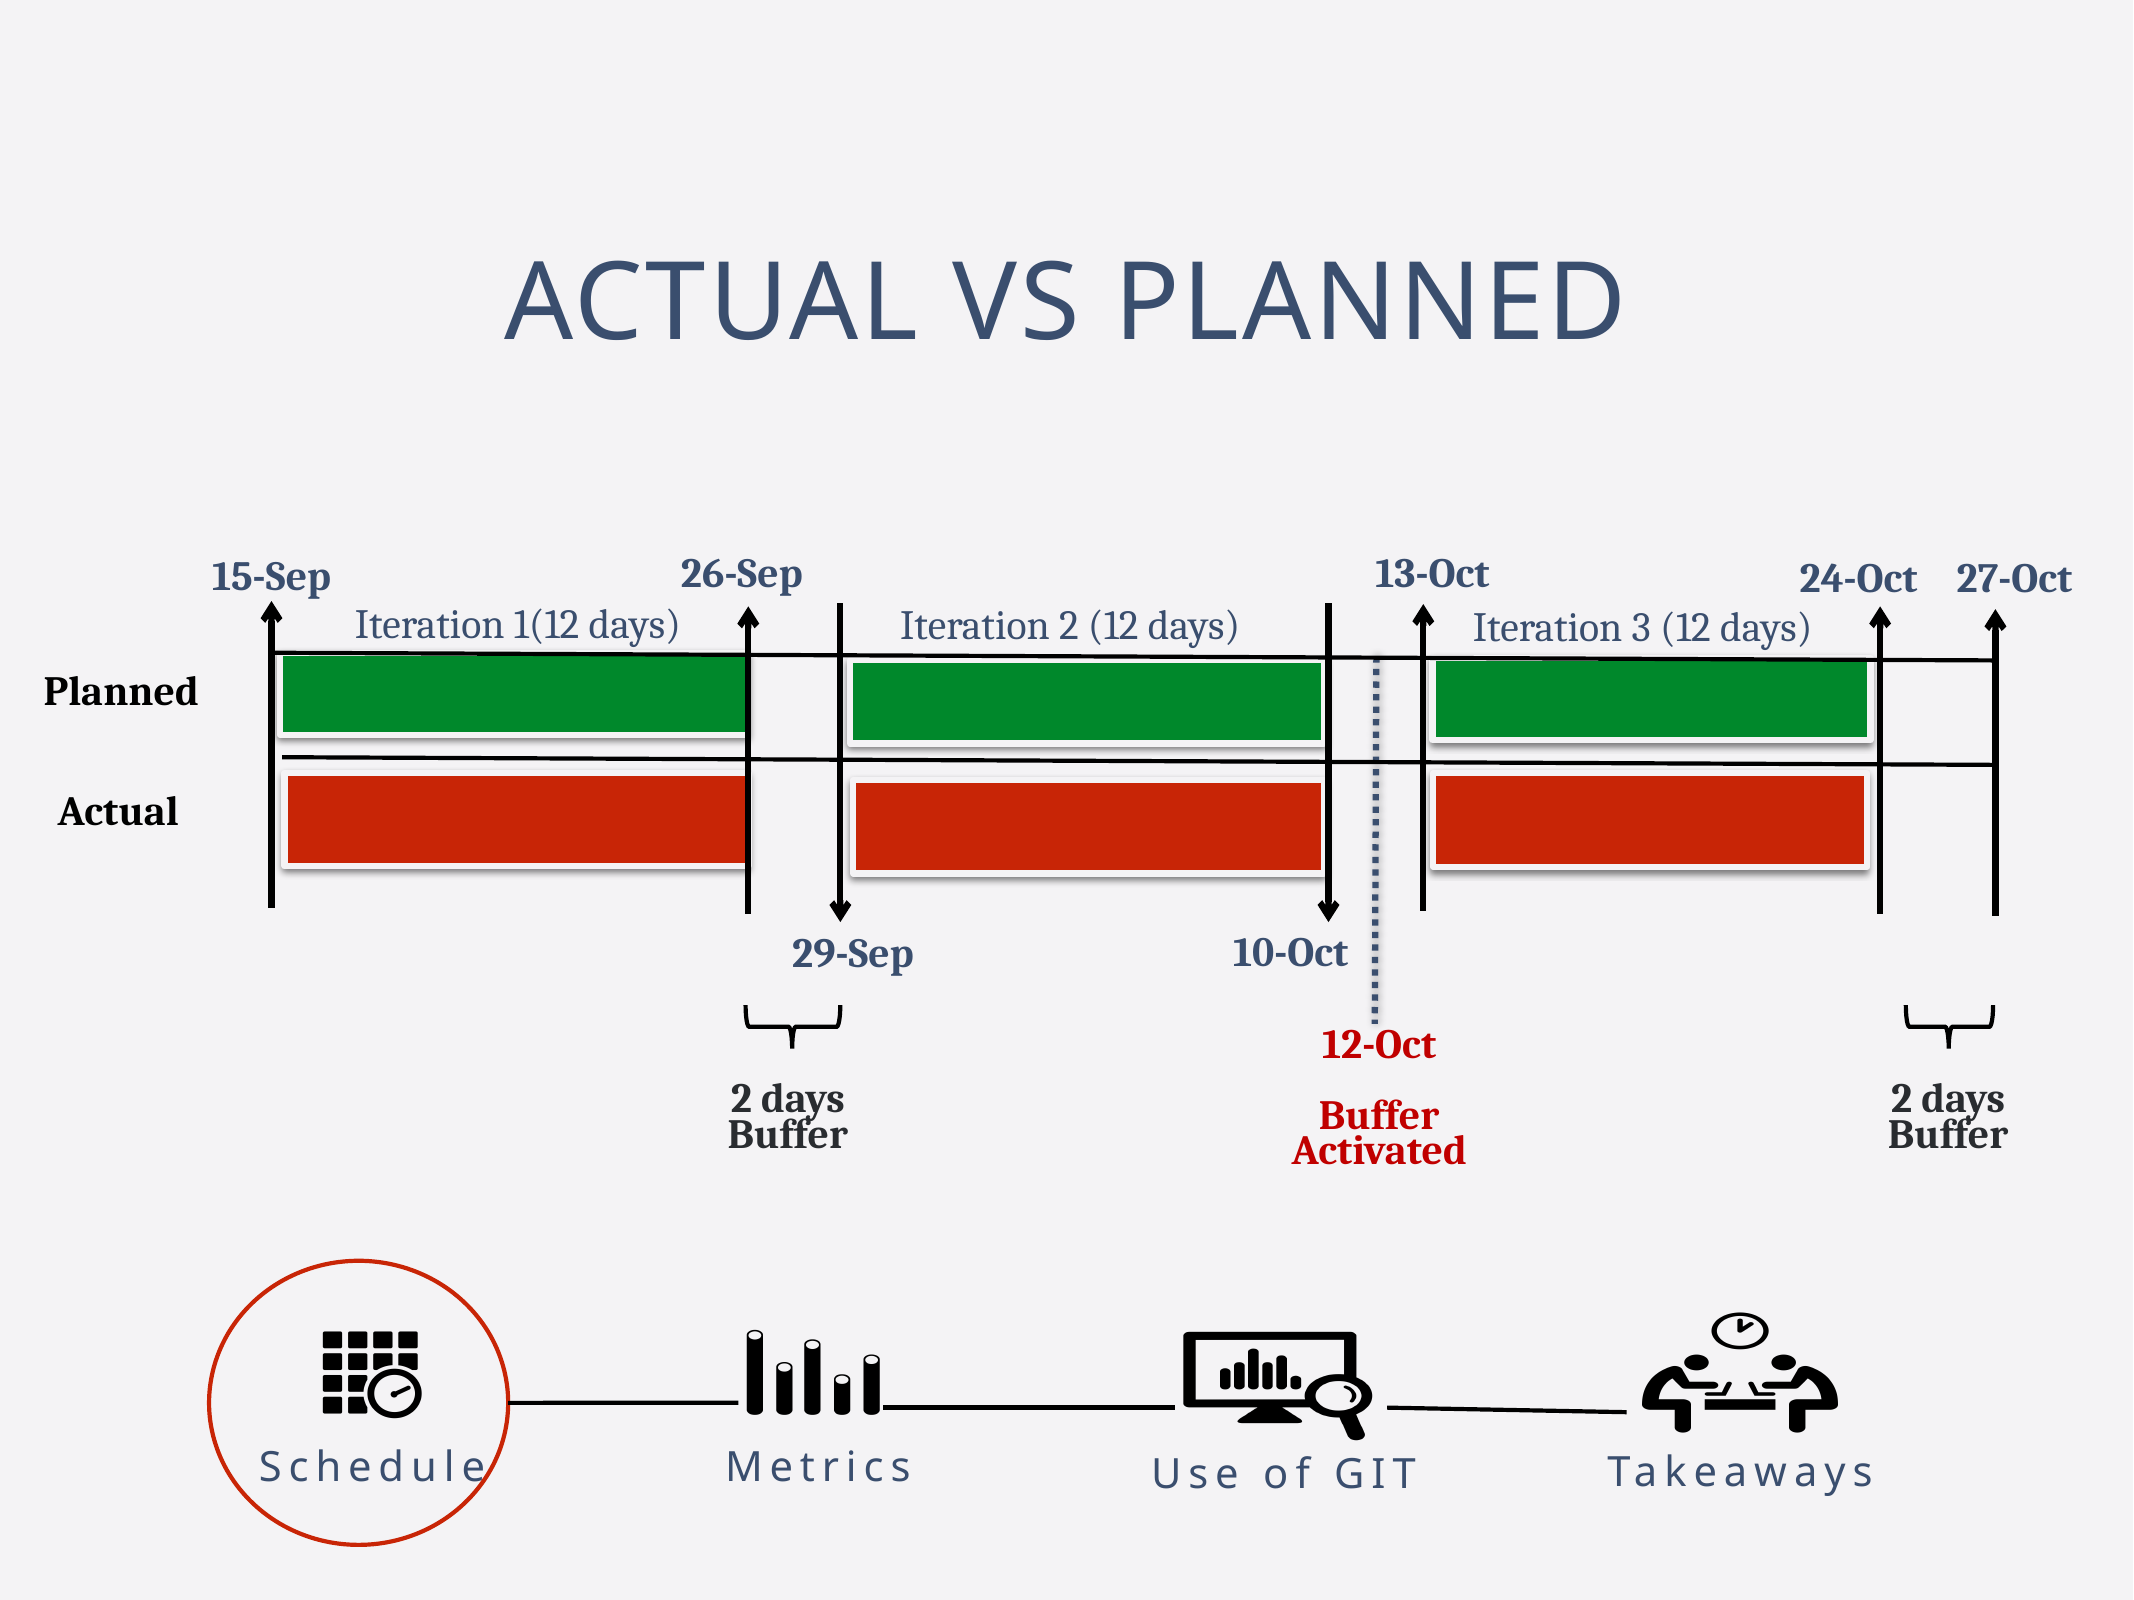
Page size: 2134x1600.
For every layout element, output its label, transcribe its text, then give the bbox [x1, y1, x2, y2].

text_box [850, 777, 1324, 877]
text_box Iteration 2 (12 days) [861, 605, 1279, 645]
text_box 10-Oct [1200, 932, 1368, 983]
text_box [756, 652, 1324, 661]
text_box [281, 770, 744, 869]
text_box Actual [13, 791, 194, 842]
text_box Iteration 1(12 days) [292, 604, 744, 645]
text_box [1431, 773, 1870, 870]
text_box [208, 1260, 1894, 1546]
text_box [1905, 1005, 1994, 1049]
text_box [1889, 652, 1991, 661]
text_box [1889, 756, 1991, 766]
text_box [1431, 669, 1874, 743]
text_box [1337, 652, 1419, 661]
text_box 12-Oct Buffer Activated [1273, 1023, 1486, 1181]
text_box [279, 652, 744, 661]
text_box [281, 756, 744, 766]
title ACTUAL VS PLANNED [233, 99, 1900, 361]
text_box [756, 756, 1324, 766]
text_box [745, 1005, 841, 1049]
text_box 13-Oct [1342, 552, 1523, 603]
text_box 29-Sep [762, 933, 944, 984]
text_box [1431, 756, 1876, 766]
text_box 24-Oct [1768, 557, 1924, 608]
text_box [1431, 652, 1876, 661]
text_box Iteration 3 (12 days) [1431, 607, 1859, 645]
text_box [848, 669, 1324, 747]
text_box 26-Sep [651, 553, 833, 604]
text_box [1337, 756, 1419, 766]
text_box [279, 669, 744, 738]
text_box 15-Sep [181, 555, 362, 606]
text_box 2 days Buffer [1870, 1078, 2026, 1164]
text_box 27-Oct [1924, 557, 2105, 608]
text_box 2 days Buffer [710, 1078, 866, 1164]
text_box Planned [13, 671, 214, 722]
